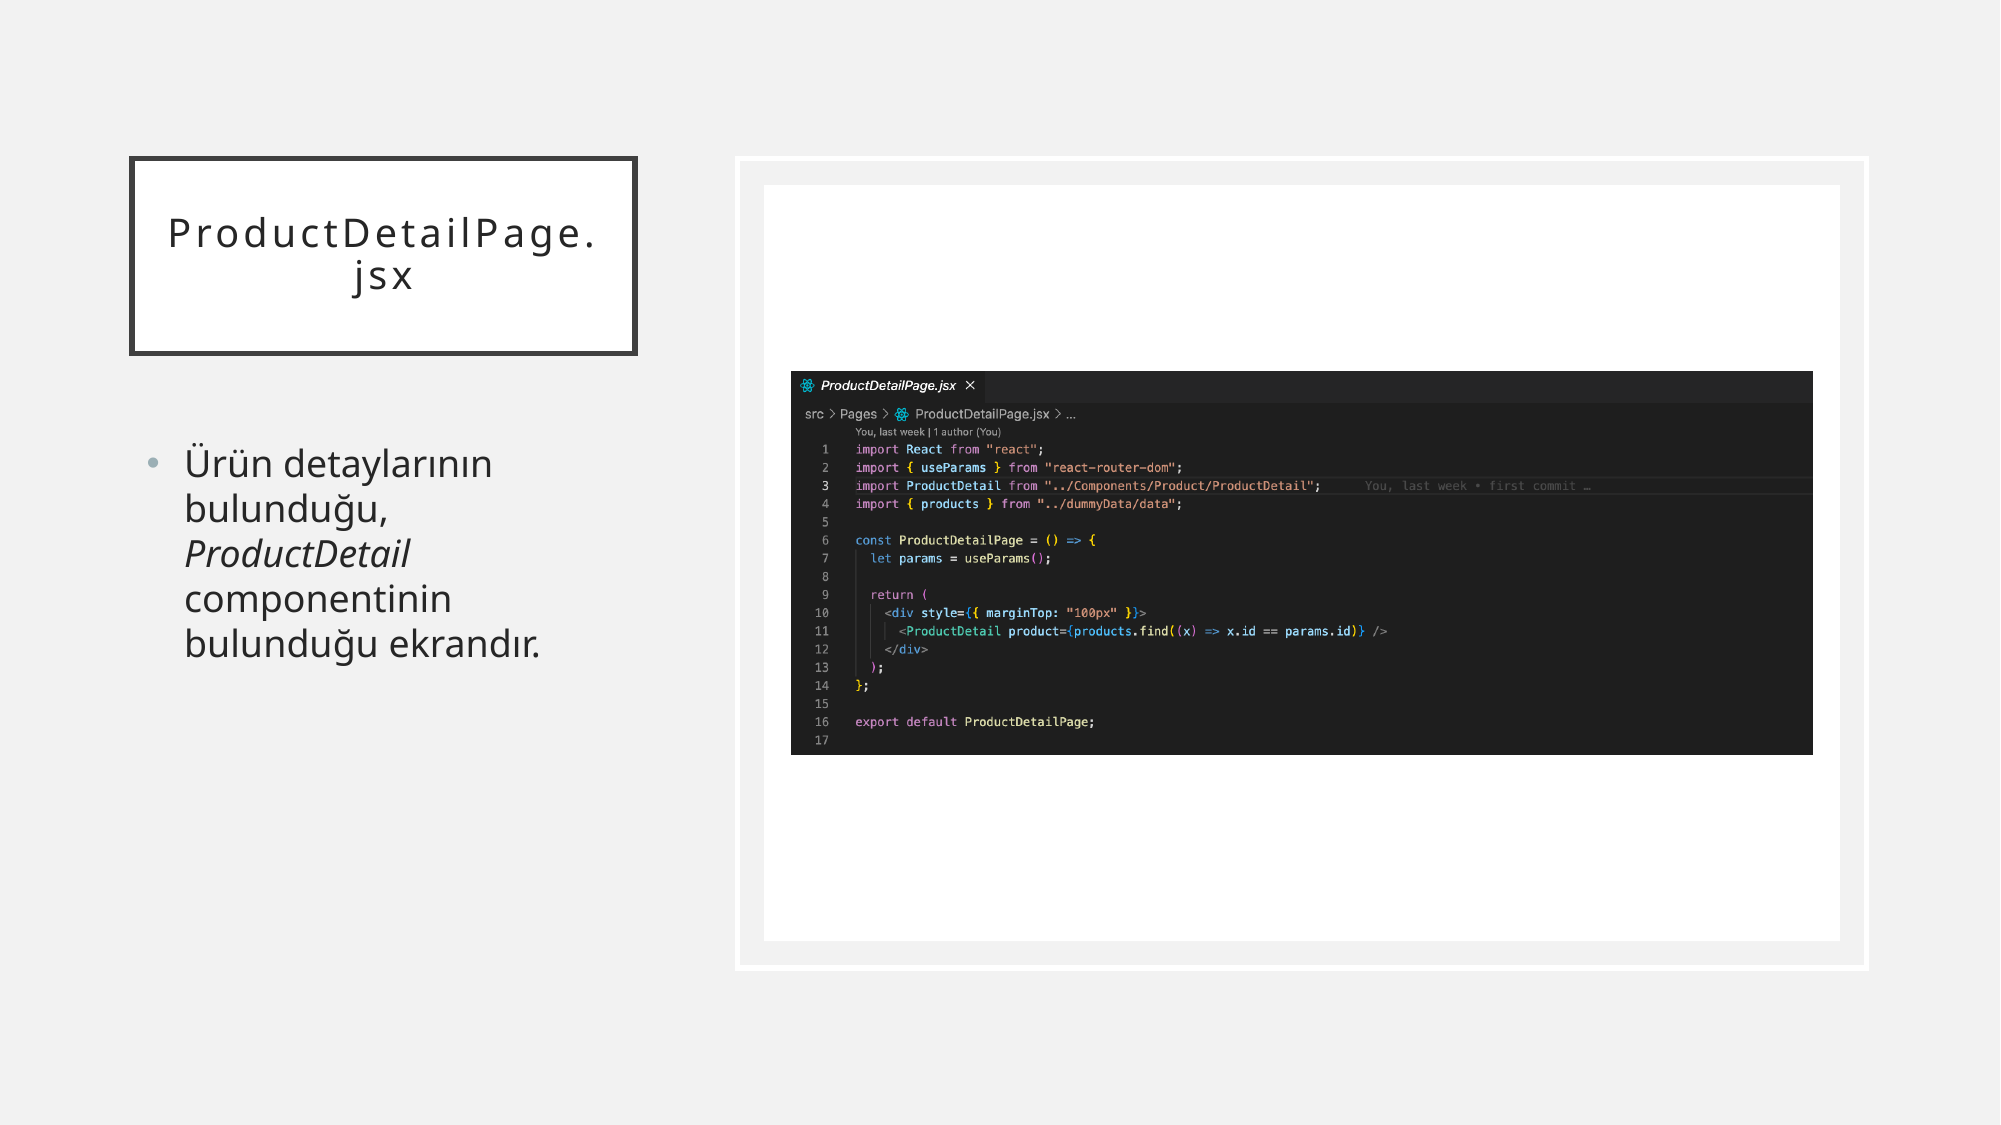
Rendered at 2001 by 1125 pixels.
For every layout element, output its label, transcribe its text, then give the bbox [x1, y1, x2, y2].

text_box [763, 184, 1841, 942]
list Ürün detaylarının bulunduğu, ProductDetail componentinin bulunduğu ekrandır. [131, 432, 635, 968]
picture [791, 371, 1813, 755]
title ProductDetailPage.jsx [129, 156, 638, 356]
text_box [736, 157, 1868, 969]
